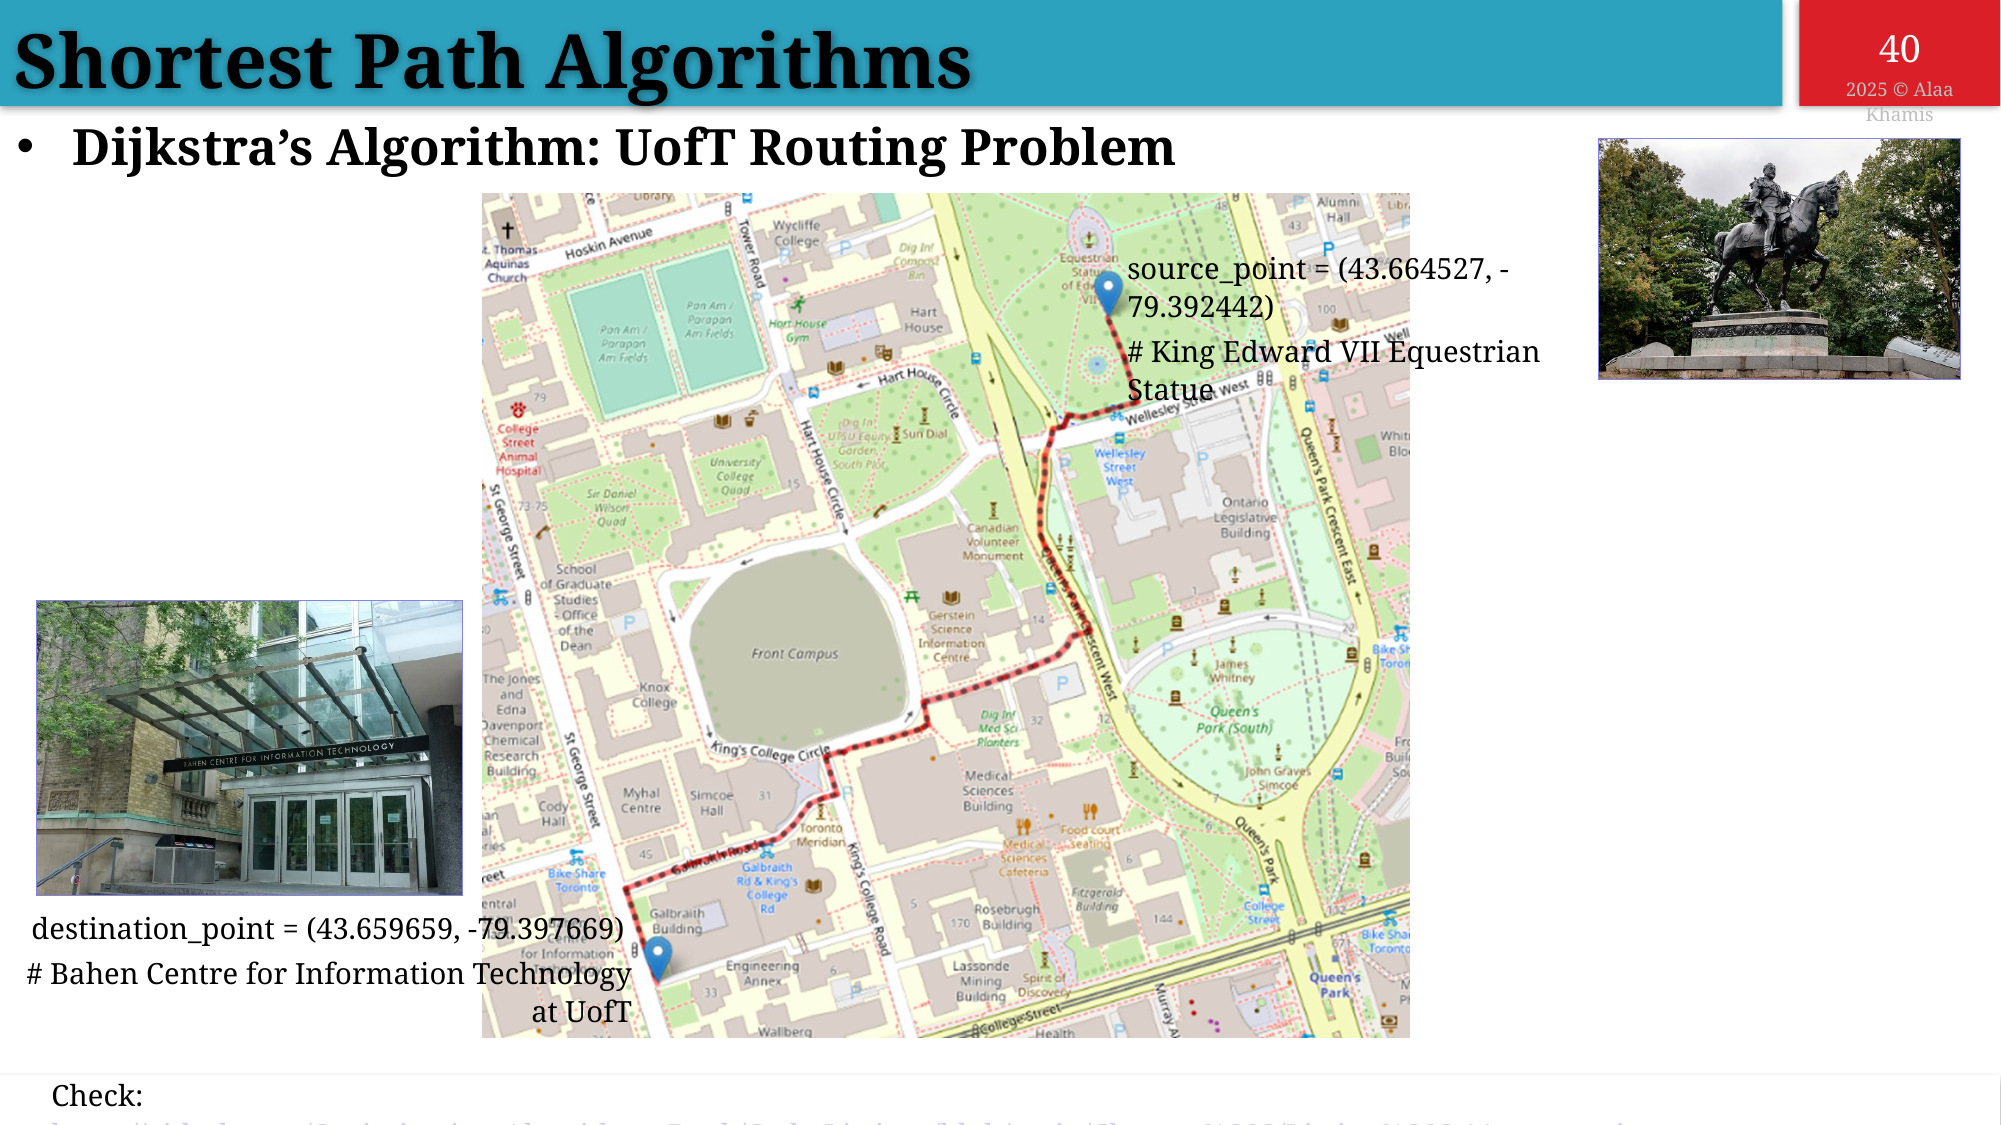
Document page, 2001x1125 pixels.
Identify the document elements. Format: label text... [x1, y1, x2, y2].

picture [36, 599, 463, 896]
picture [1598, 137, 1961, 380]
picture [482, 193, 1410, 1038]
text_box Shortest Path Algorithms [0, 0, 1753, 110]
text_box destination_point = (43.659659, -79.397669) # Bahen Centre for Information Technology at UofT [0, 900, 477, 1036]
text_box source_point = (43.664527, -79.392442) # King Edward VII Equestrian Statue [1413, 239, 1602, 414]
text_box Dijkstra’s Algorithm: UofT Routing Problem [1, 107, 2000, 183]
text_box Check: https://github.com/Optimization-Algorithms-Book/Code-Listings/blob/main/Chapter%203/Listing%203.11_comparison.ipynb [36, 1066, 1650, 1125]
